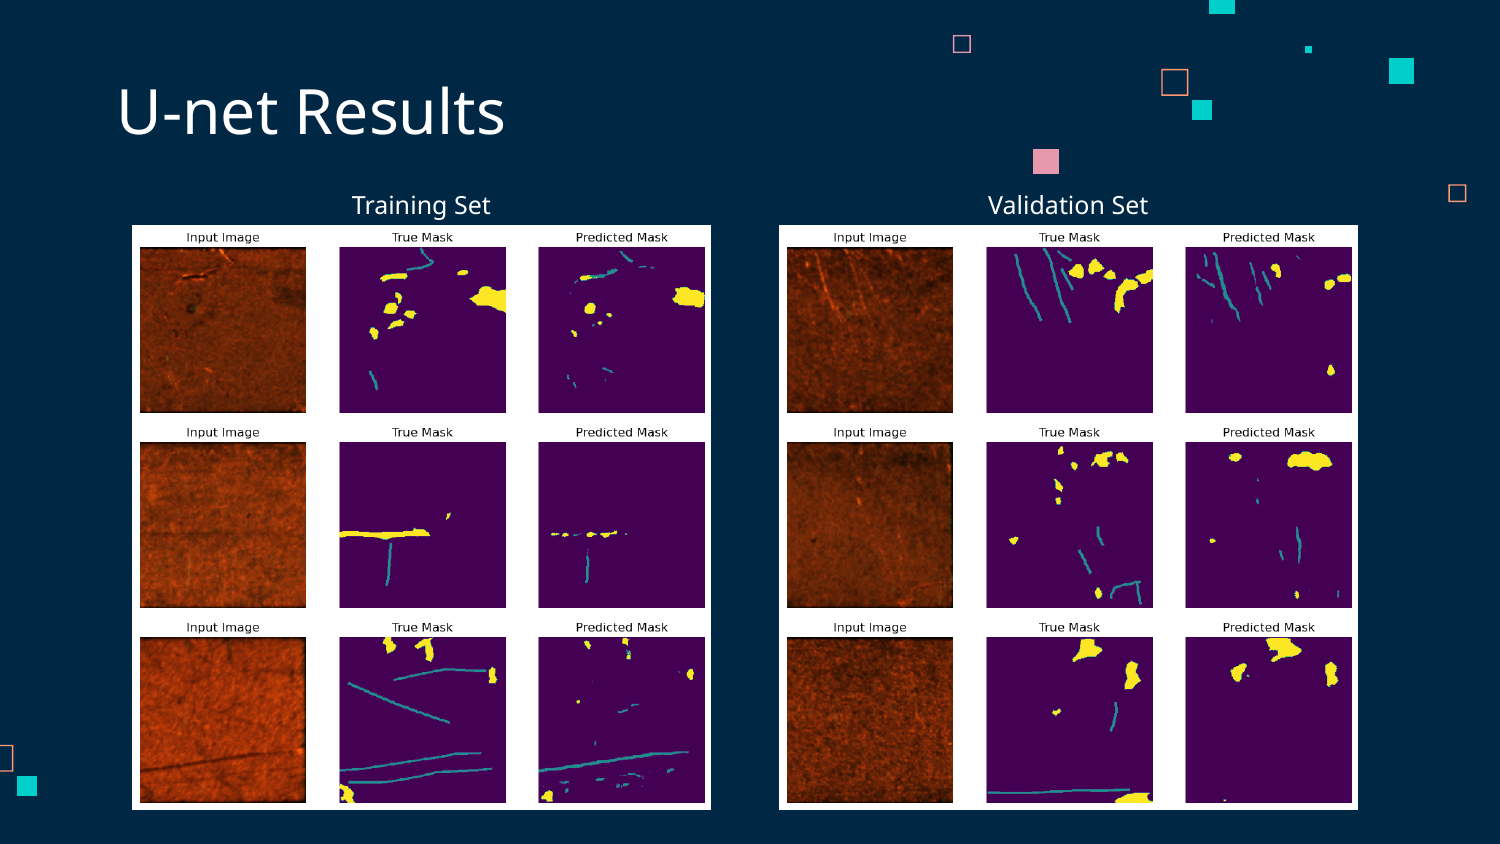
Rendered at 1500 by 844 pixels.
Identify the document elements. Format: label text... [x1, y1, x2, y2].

text_box Validation Set [744, 174, 1392, 796]
picture [132, 224, 711, 811]
list Training Set [98, 174, 744, 796]
title U-net Results [101, 67, 878, 163]
picture [779, 224, 1358, 811]
